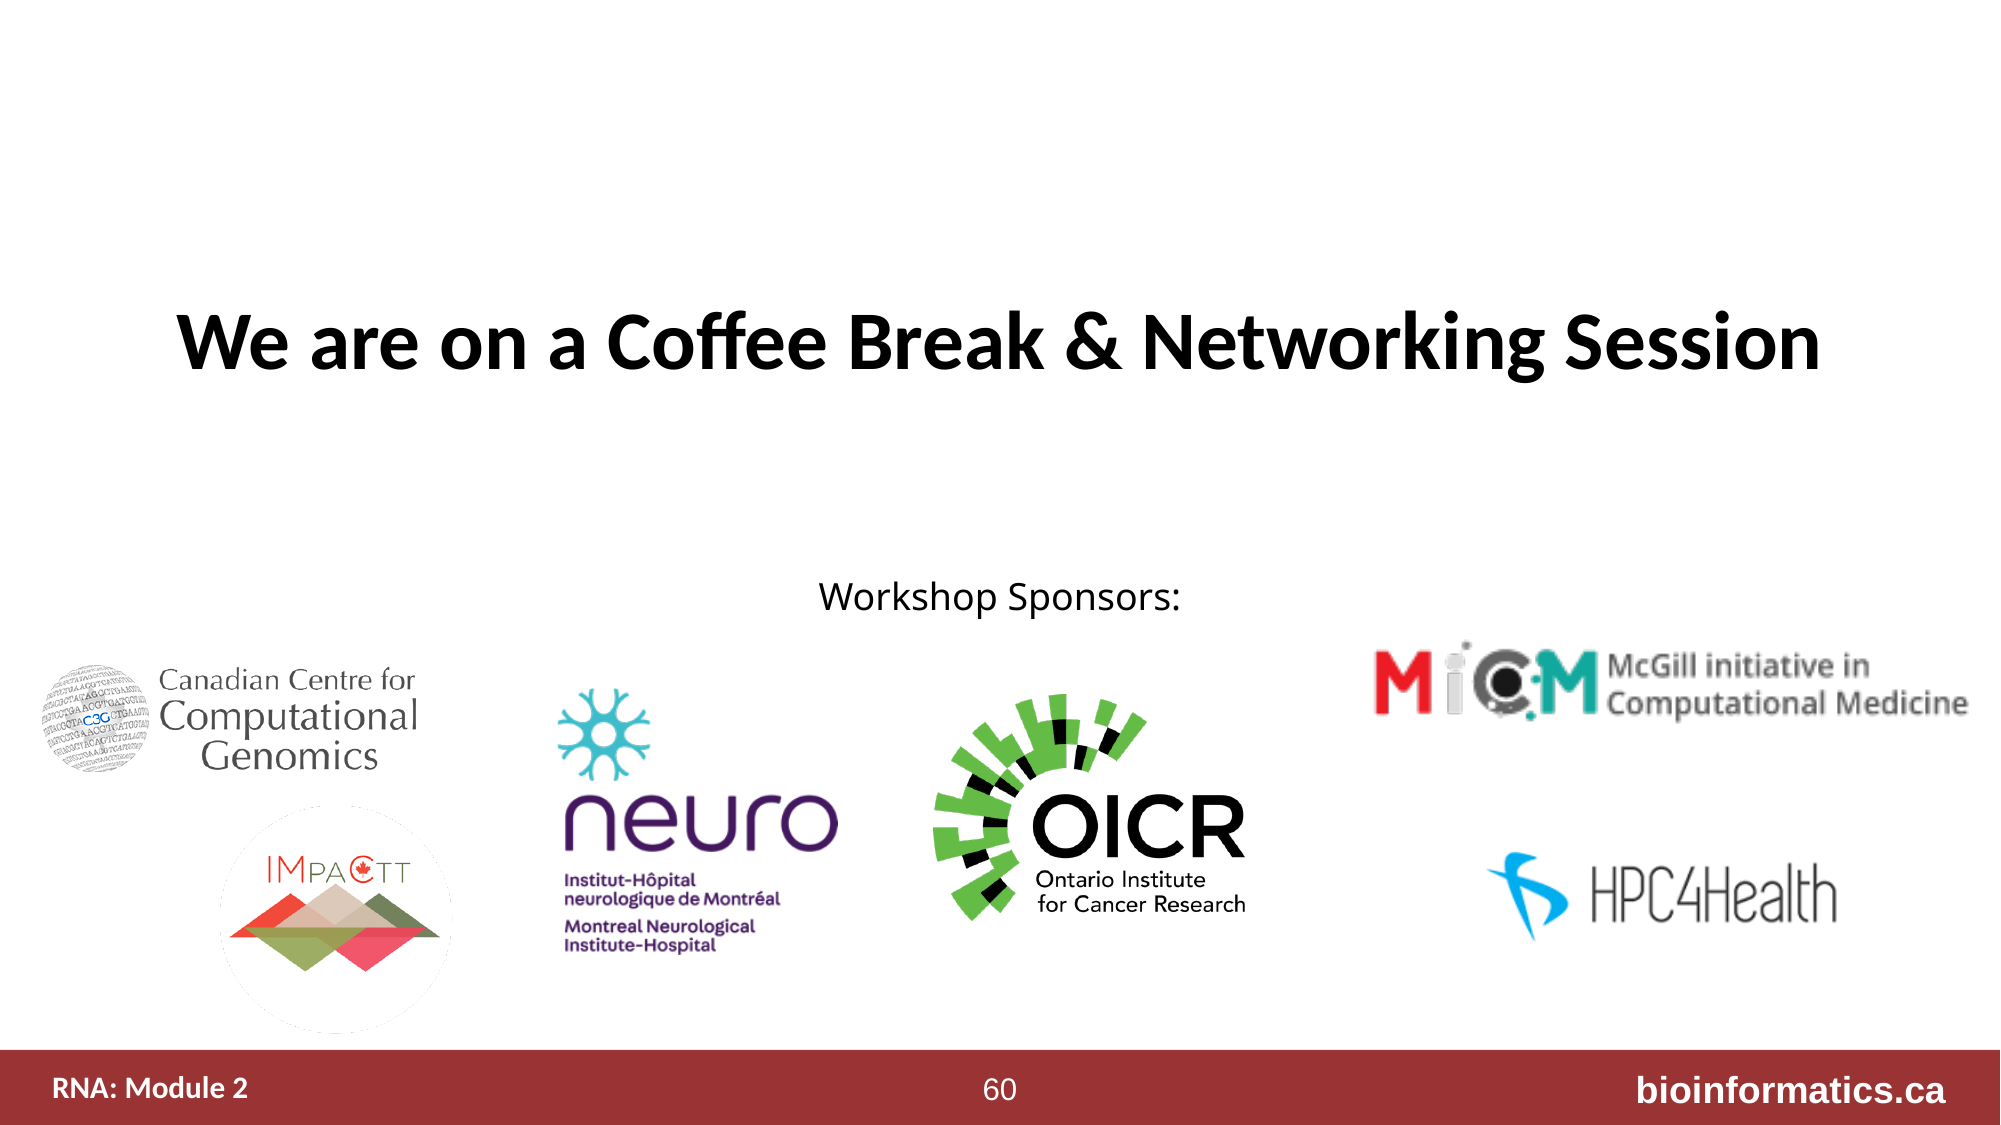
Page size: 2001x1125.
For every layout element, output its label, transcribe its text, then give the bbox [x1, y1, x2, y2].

picture [214, 803, 457, 1038]
title We are on a Coffee Break & Networking Session [137, 59, 1863, 565]
text_box Workshop Sponsors: [130, 565, 1870, 626]
picture [933, 694, 1246, 921]
picture [42, 665, 417, 772]
picture [1362, 574, 1981, 1027]
picture [555, 688, 839, 956]
